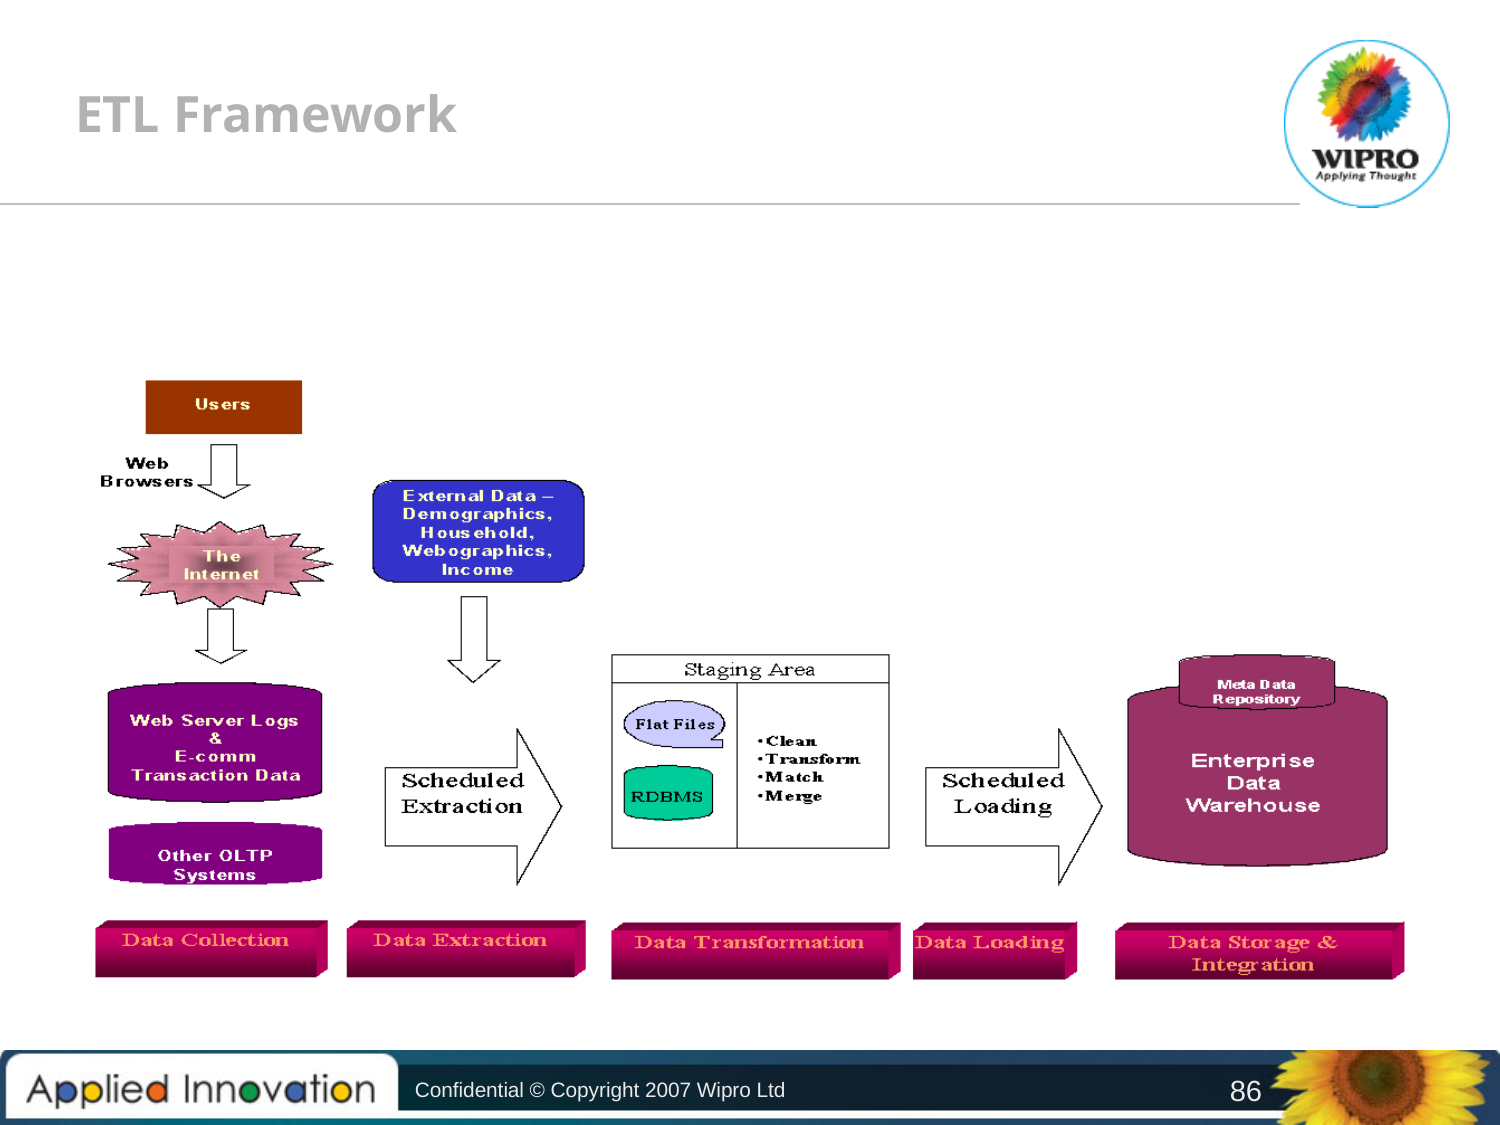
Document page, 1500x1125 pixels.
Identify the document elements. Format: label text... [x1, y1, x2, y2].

text_box ETL Framework [0, 1, 1325, 150]
picture [0, 224, 1500, 1125]
footer Confidential © Copyright 2007 Wipro Ltd [399, 1058, 975, 1121]
title [59, 29, 1447, 180]
picture [1284, 37, 1450, 208]
